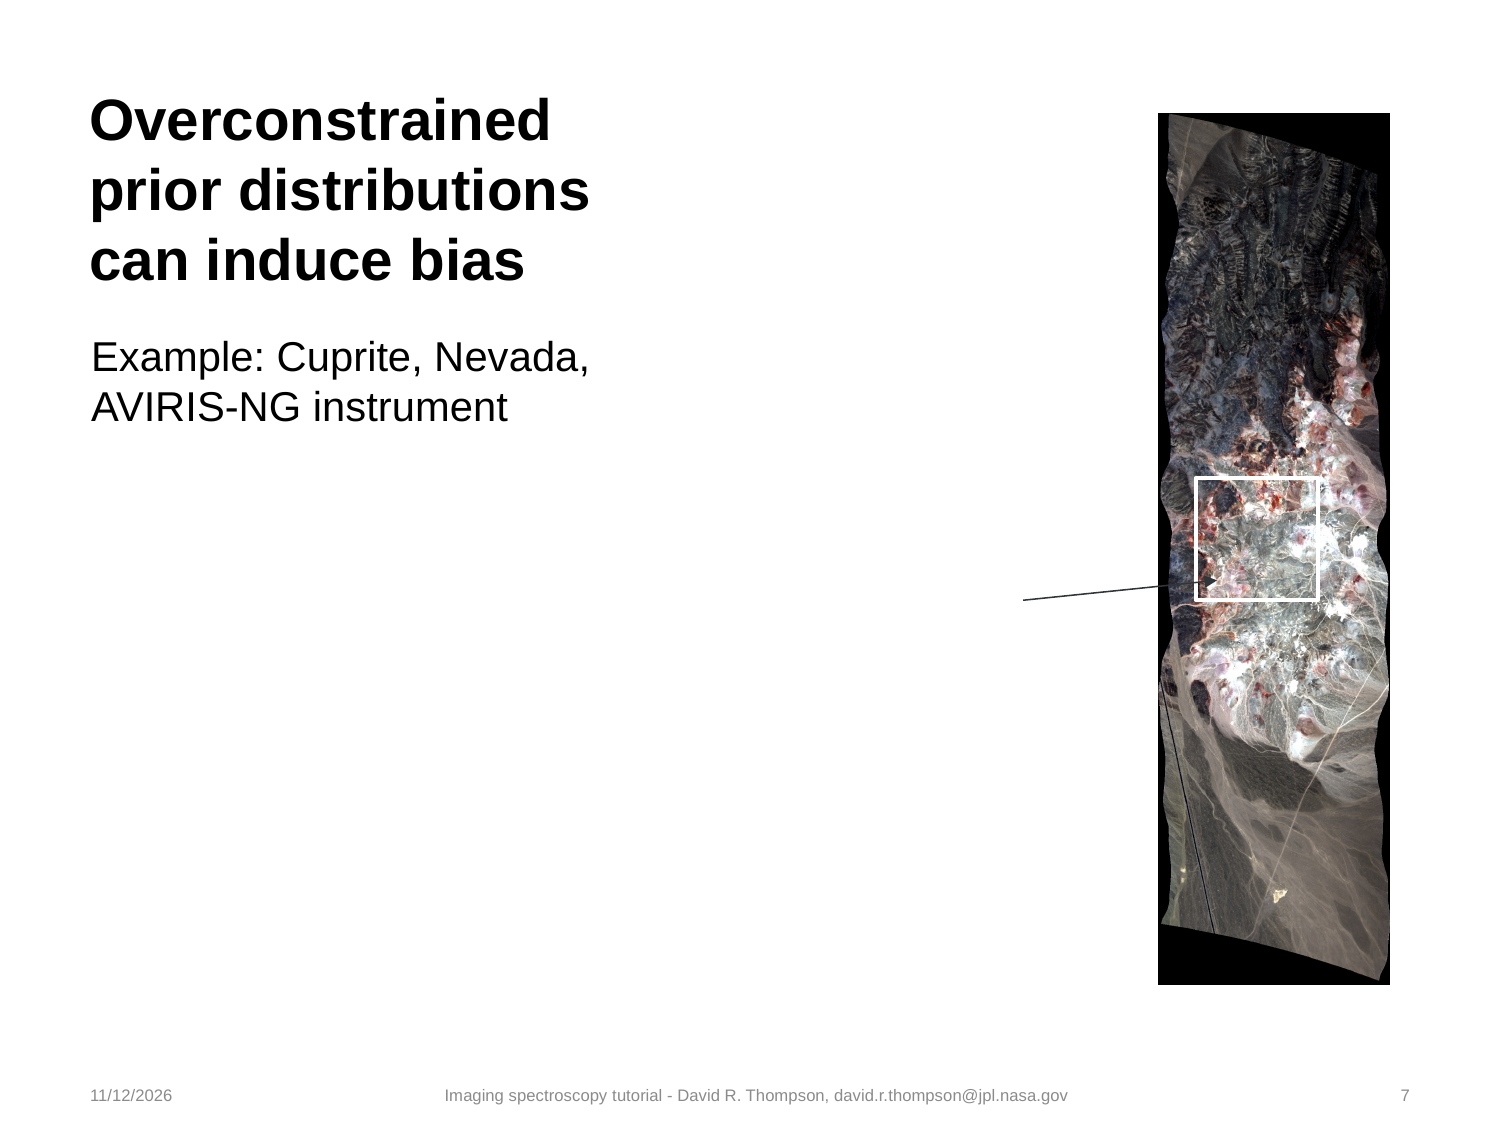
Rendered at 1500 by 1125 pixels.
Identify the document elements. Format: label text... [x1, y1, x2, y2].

text_box Example: Cuprite, Nevada, AVIRIS-NG instrument [76, 321, 606, 437]
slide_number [75, 1065, 297, 1125]
footer Imaging spectroscopy tutorial - David R. Thompson, david.r.thompson@jpl.nasa.gov [309, 1065, 1205, 1125]
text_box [1022, 580, 1218, 601]
title Overconstrained prior distributions can induce bias [74, 74, 627, 146]
slide_number 7 [1217, 1065, 1425, 1125]
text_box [1157, 113, 1390, 986]
